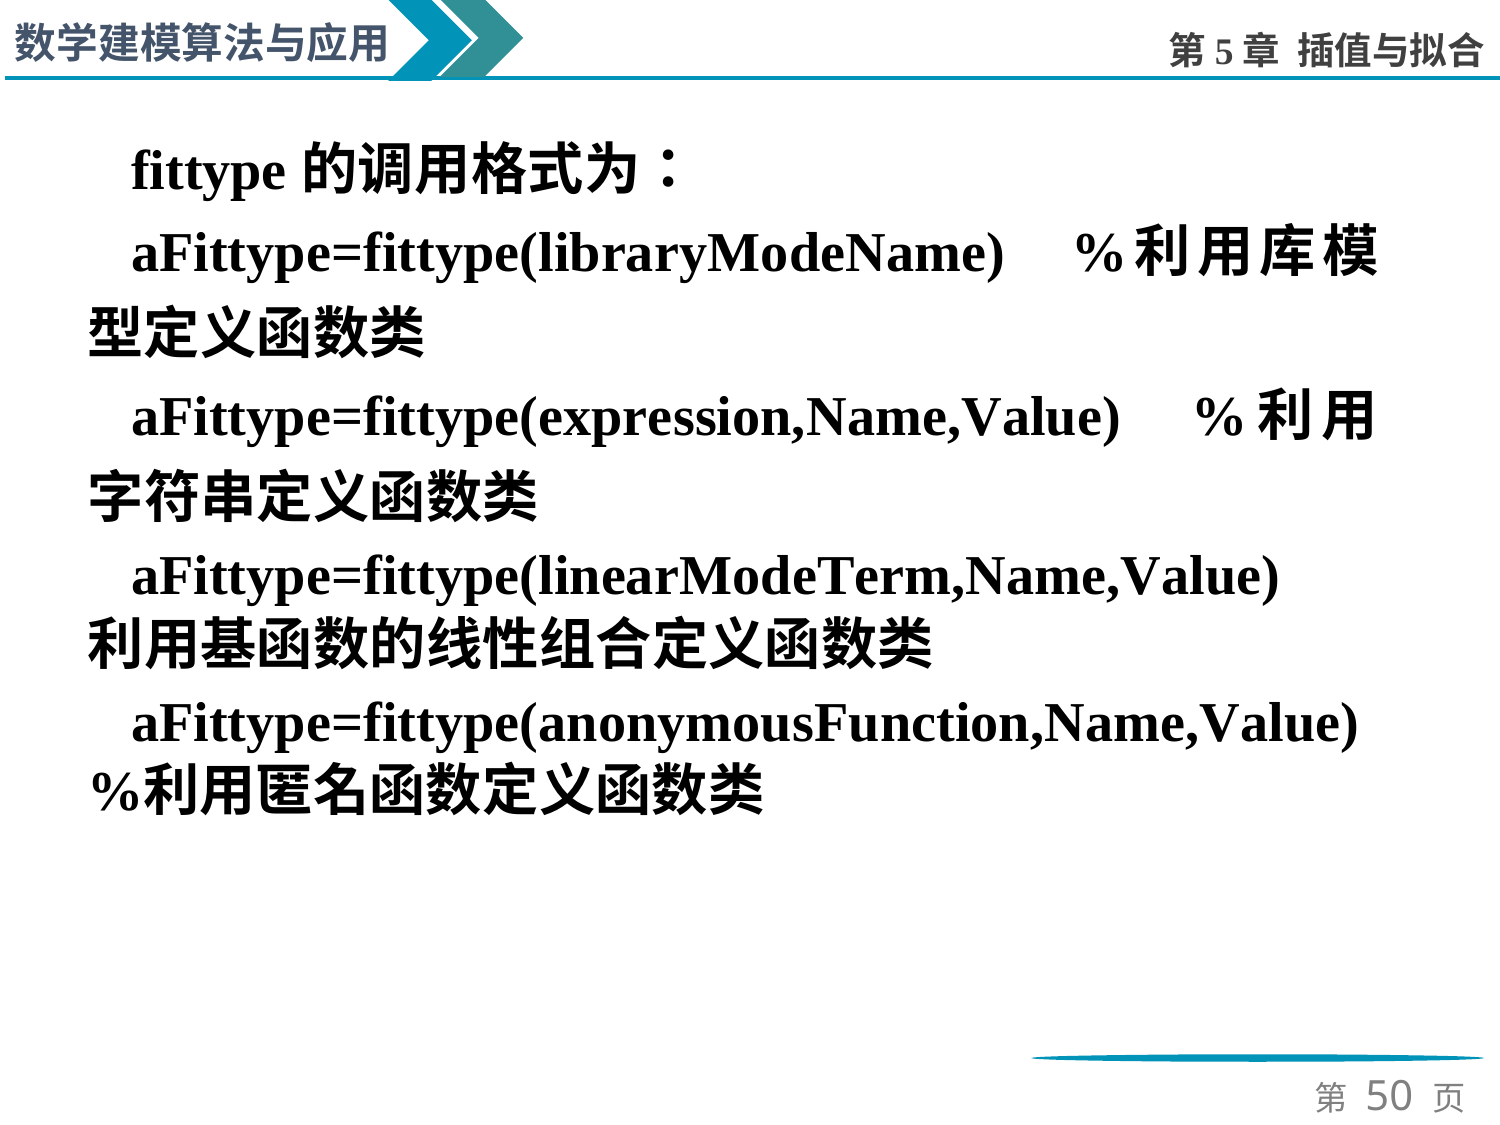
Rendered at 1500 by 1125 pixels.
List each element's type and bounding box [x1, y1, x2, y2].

text_box [87, 131, 1377, 865]
